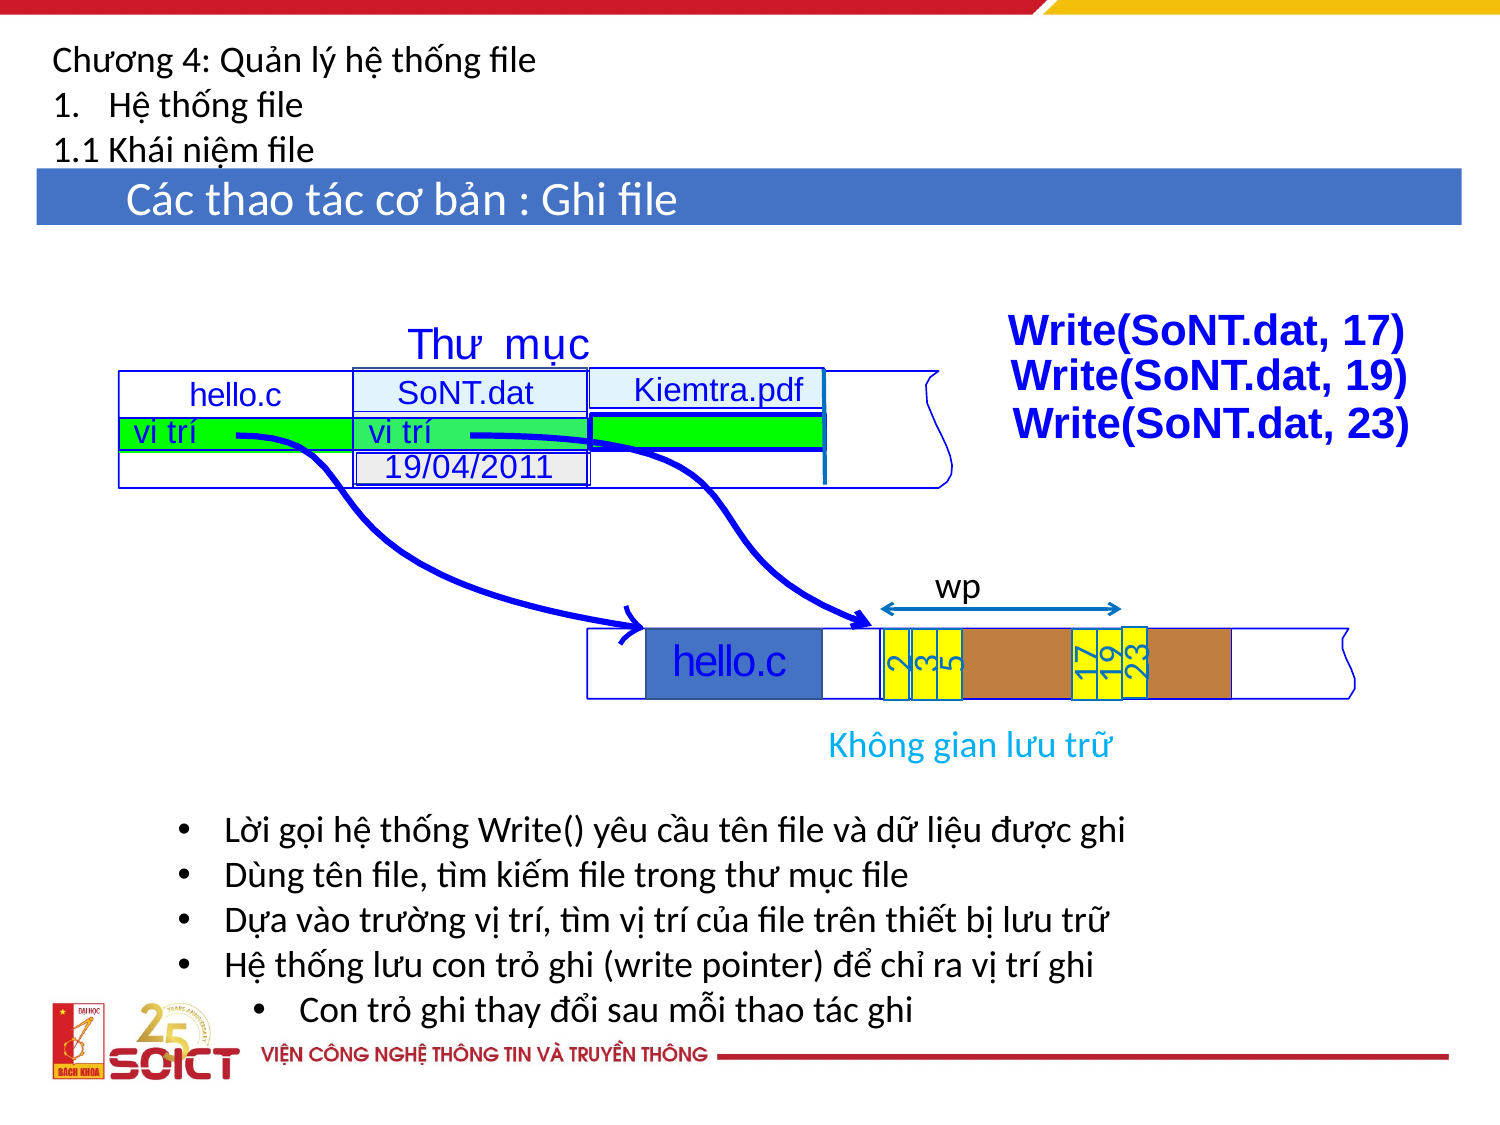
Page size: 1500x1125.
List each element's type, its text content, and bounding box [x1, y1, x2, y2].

text_box [353, 451, 581, 489]
text_box [1148, 628, 1232, 699]
text_box Kiemtra.pdf [589, 367, 824, 409]
text_box [118, 453, 340, 489]
text_box hello.c [185, 369, 287, 413]
text_box [470, 435, 873, 628]
text_box 5 [936, 628, 963, 701]
text_box wp [920, 553, 1074, 608]
text_box Chương 4: Quản lý hệ thống file Hệ thống file 1.1 Khái niệm file [37, 27, 1472, 178]
text_box [639, 371, 953, 489]
text_box [620, 605, 641, 645]
text_box vi trí [118, 417, 353, 450]
picture [0, 0, 1500, 1125]
text_box 19 [1096, 628, 1123, 701]
text_box [823, 628, 880, 699]
text_box 17 [1071, 628, 1096, 701]
text_box SoNT.dat [353, 371, 588, 412]
text_box Write(SoNT.dat, 17) [1003, 298, 1462, 355]
text_box [645, 628, 823, 700]
text_box [353, 412, 588, 418]
text_box vi trí [353, 418, 588, 451]
text_box 19/04/2011 [356, 453, 574, 486]
text_box 2 [883, 628, 910, 701]
text_box [235, 435, 623, 625]
text_box Không gian lưu trữ [813, 712, 1129, 773]
text_box [352, 367, 403, 371]
text_box hello.c [645, 628, 822, 686]
text_box [118, 371, 352, 417]
text_box Các thao tác cơ bản : Ghi file [36, 167, 1463, 226]
text_box wp [920, 610, 1074, 614]
text_box Lời gọi hệ thống Write() yêu cầu tên file và dữ liệu được ghi Dùng tên file, tìm kiếm file trong thư mục file Dựa vào trường vị trí, tìm vị trí của file trên thiết bị lưu trữ Hệ thống lưu con trỏ ghi (write pointer) để chỉ ra vị trí ghi Con trỏ ghi thay đổi sau mỗi thao tác ghi [162, 798, 1290, 1038]
text_box [1232, 628, 1355, 699]
text_box [590, 414, 822, 450]
text_box [963, 628, 1071, 699]
text_box [310, 453, 352, 489]
text_box Write(SoNT.dat, 23) [1008, 391, 1467, 448]
text_box Thư mục file [403, 311, 655, 421]
text_box 3 [911, 628, 936, 701]
text_box Write(SoNT.dat, 19) [1006, 342, 1465, 399]
text_box [587, 628, 645, 699]
text_box 23 [1121, 626, 1148, 699]
